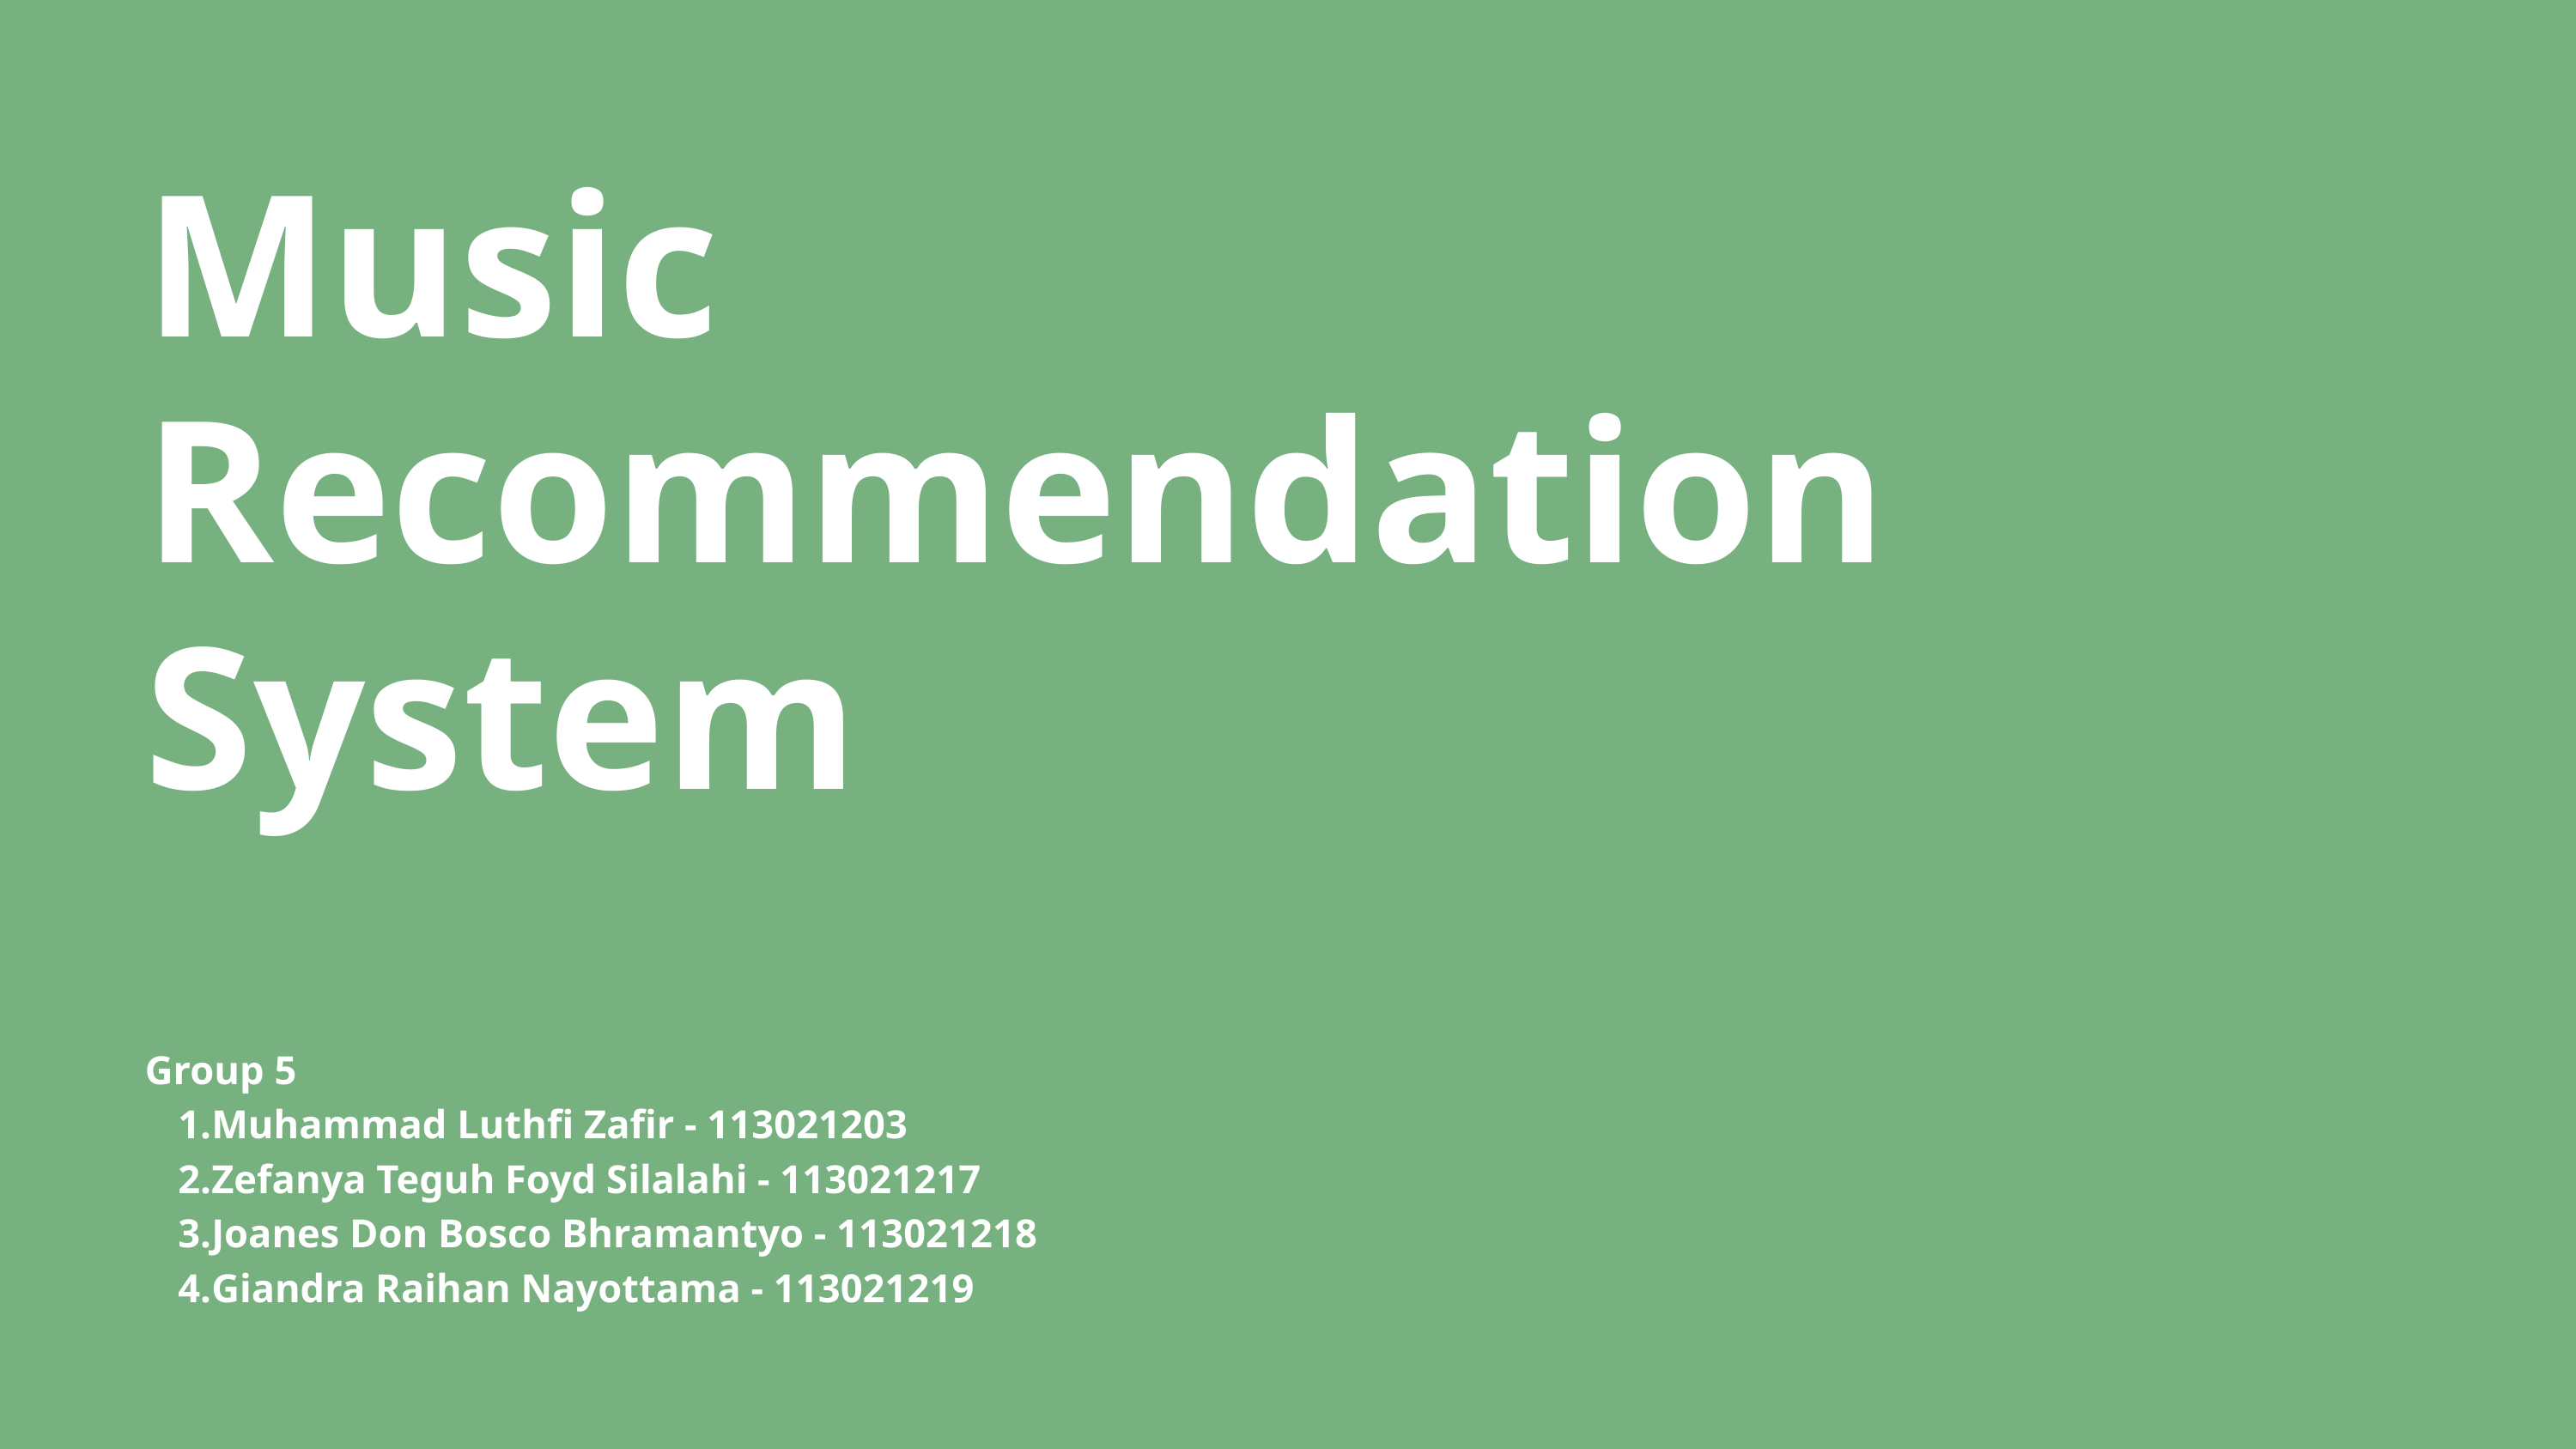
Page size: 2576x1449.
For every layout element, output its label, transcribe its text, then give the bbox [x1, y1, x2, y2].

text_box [144, 144, 2097, 938]
text_box Group 5 Muhammad Luthfi Zafir - 113021203 Zefanya Teguh Foyd Silalahi - 113021217 Joanes Don Bosco Bhramantyo - 113021218 Giandra Raihan Nayottama - 113021219 [144, 1037, 1289, 1311]
